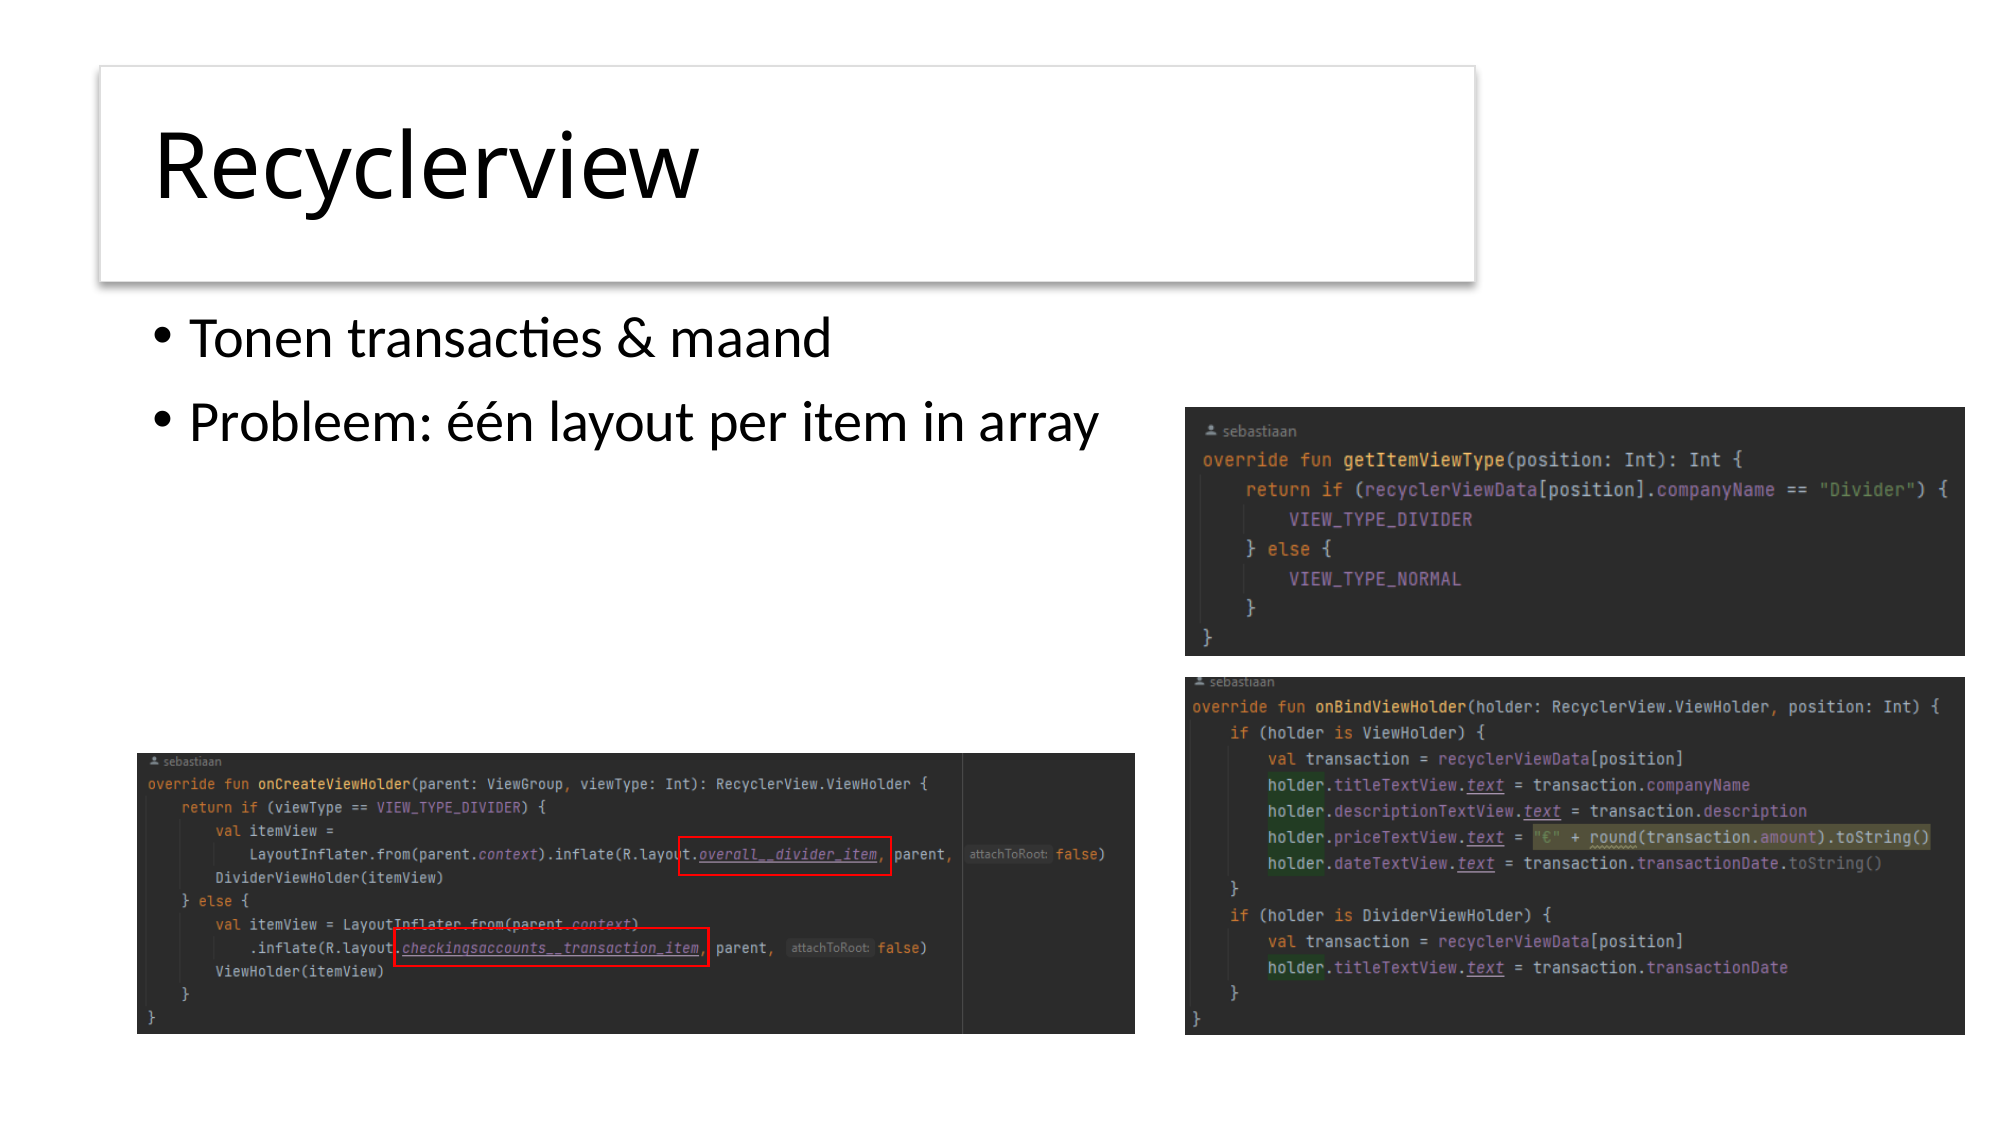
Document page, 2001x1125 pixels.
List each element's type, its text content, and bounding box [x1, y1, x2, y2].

picture [1185, 677, 1965, 1035]
text_box [99, 65, 1476, 282]
picture [1185, 407, 1965, 656]
title Recyclerview [137, 59, 1863, 278]
picture [137, 753, 1135, 1034]
list Tonen transacties & maand Probleem: één layout per item in array [137, 299, 1863, 1014]
